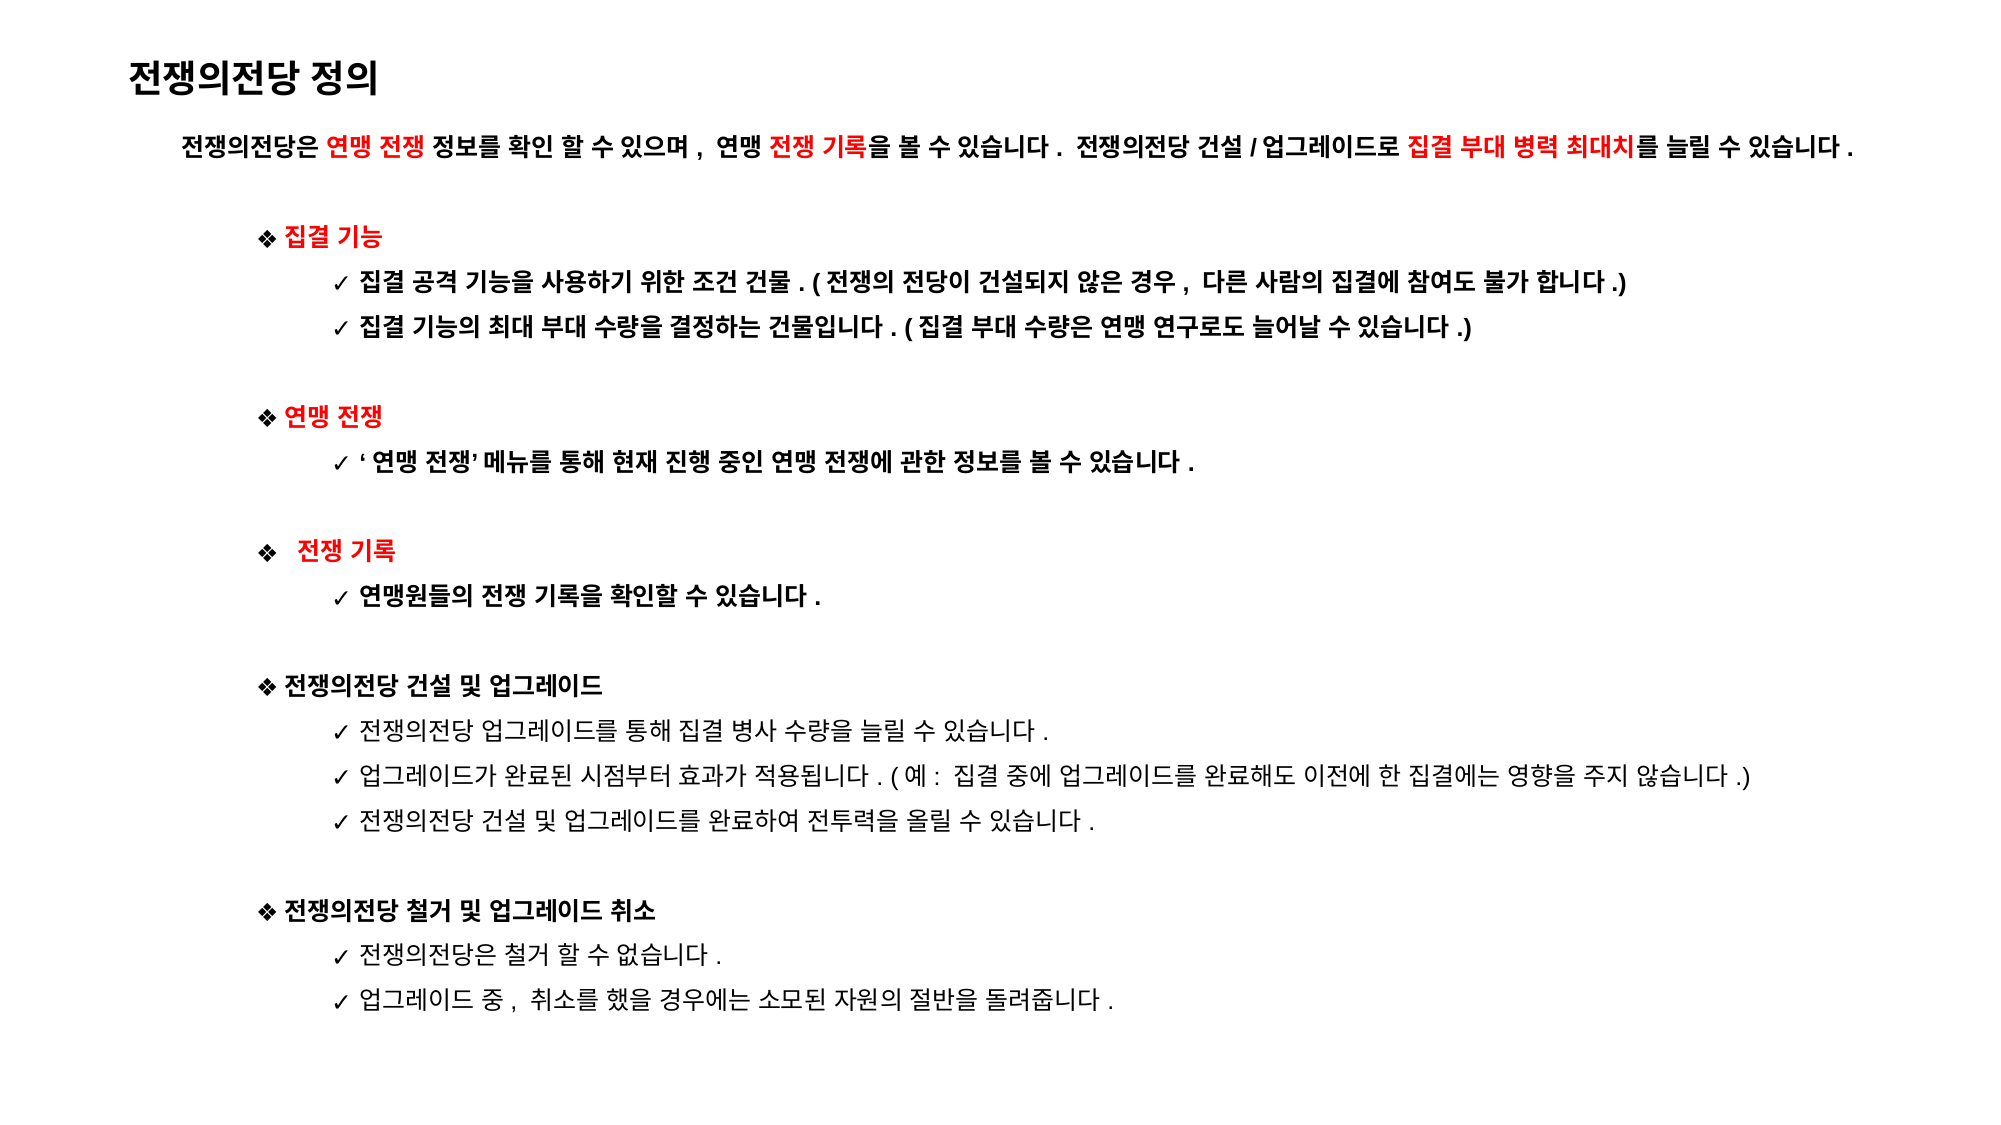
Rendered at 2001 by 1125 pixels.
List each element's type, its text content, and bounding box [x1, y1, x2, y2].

text_box 전쟁의전당은 연맹 전쟁 정보를 확인 할 수 있으며, 연맹 전쟁 기록을 볼 수 있습니다. 전쟁의전당 건설/업그레이드로 집결 부대 병력 최대치를 늘릴 수 있습니다. 집결 기능 집결 공격 기능을 사용하기 위한 조건 건물. (전쟁의 전당이 건설되지 않은 경우, 다른 사람의 집결에 참여도 불가 합니다.) 집결 기능의 최대 부대 수량을 결정하는 건물입니다. (집결 부대 수량은 연맹 연구로도 늘어날 수 있습니다.) 연맹 전쟁 ‘연맹 전쟁’ 메뉴를 통해 현재 진행 중인 연맹 전쟁에 관한 정보를 볼 수 있습니다. 전쟁 기록 연맹원들의 전쟁 기록을 확인할 수 있습니다. 전쟁의전당 건설 및 업그레이드 전쟁의전당 업그레이드를 통해 집결 병사 수량을 늘릴 수 있습니다. 업그레이드가 완료된 시점부터 효과가 적용됩니다. (예: 집결 중에 업그레이드를 완료해도 이전에 한 집결에는 영향을 주지 않습니다.) 전쟁의전당 건설 및 업그레이드를 완료하여 전투력을 올릴 수 있습니다. 전쟁의전당 철거 및 업그레이드 취소 전쟁의전당은 철거 할 수 없습니다. 업그레이드 중, 취소를 했을 경우에는 소모된 자원의 절반을 돌려줍니다. [166, 109, 2000, 761]
text_box 전쟁의전당 정의 [113, 47, 422, 108]
